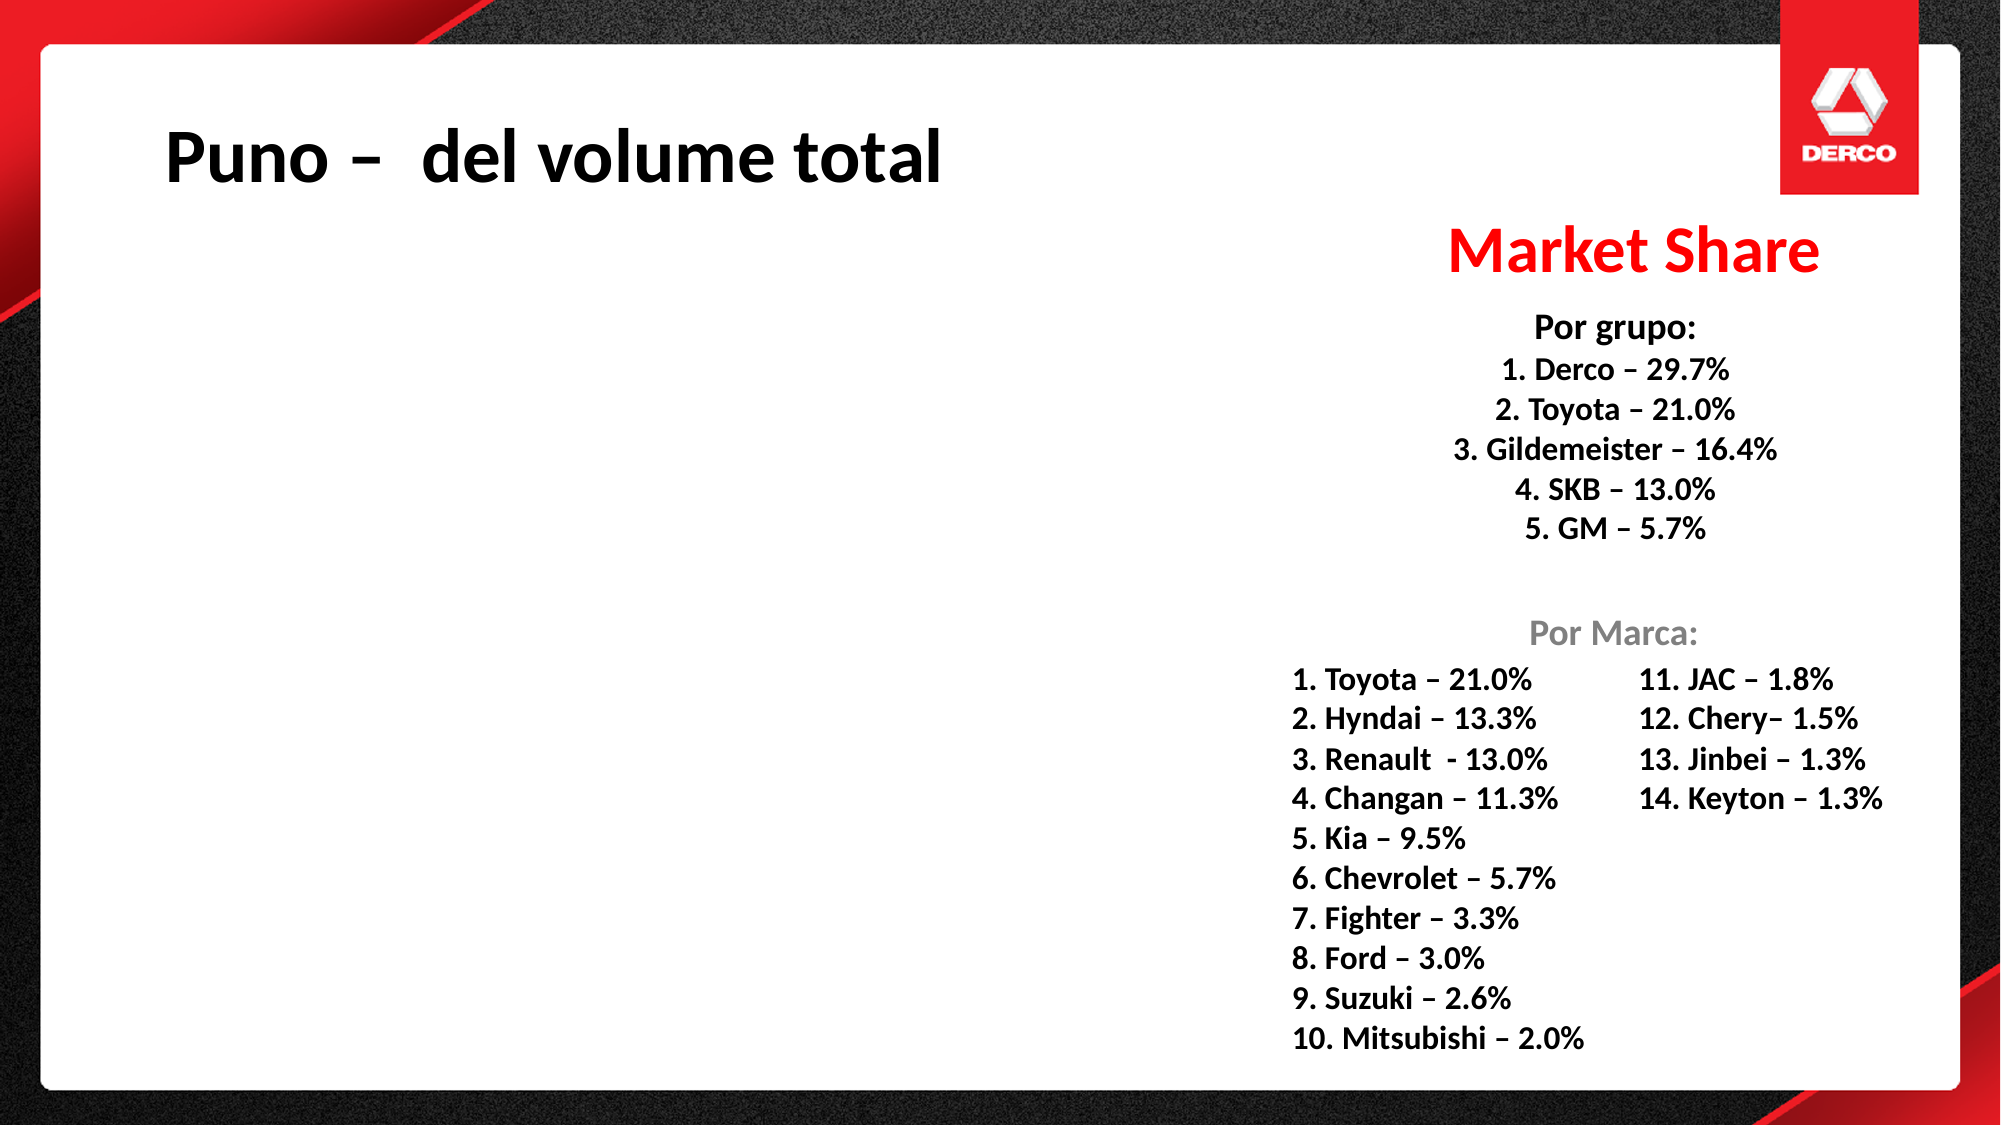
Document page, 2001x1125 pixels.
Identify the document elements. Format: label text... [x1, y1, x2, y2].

picture [0, 0, 2001, 1125]
text_box Por Marca: [1276, 600, 1953, 661]
text_box 1. Toyota – 21.0% 2. Hyndai – 13.3% 3. Renault - 13.0% 4. Changan – 11.3% 5. Kia – 9.5% 6. Chevrolet – 5.7% 7. Fighter – 3.3% 8. Ford – 3.0% 9. Suzuki – 2.6% 10. Mitsubishi – 2.0% 11. JAC – 1.8% 12. Chery– 1.5% 13. Jinbei – 1.3% 14. Keyton – 1.3% [1277, 649, 2000, 1073]
text_box Puno – del volume total [132, 82, 1635, 221]
text_box Market Share [1336, 176, 1933, 280]
text_box Por grupo: 1. Derco – 29.7% 2. Toyota – 21.0% 3. Gildemeister – 16.4% 4. SKB – 13.0% 5. GM – 5.7% [1279, 280, 1953, 648]
